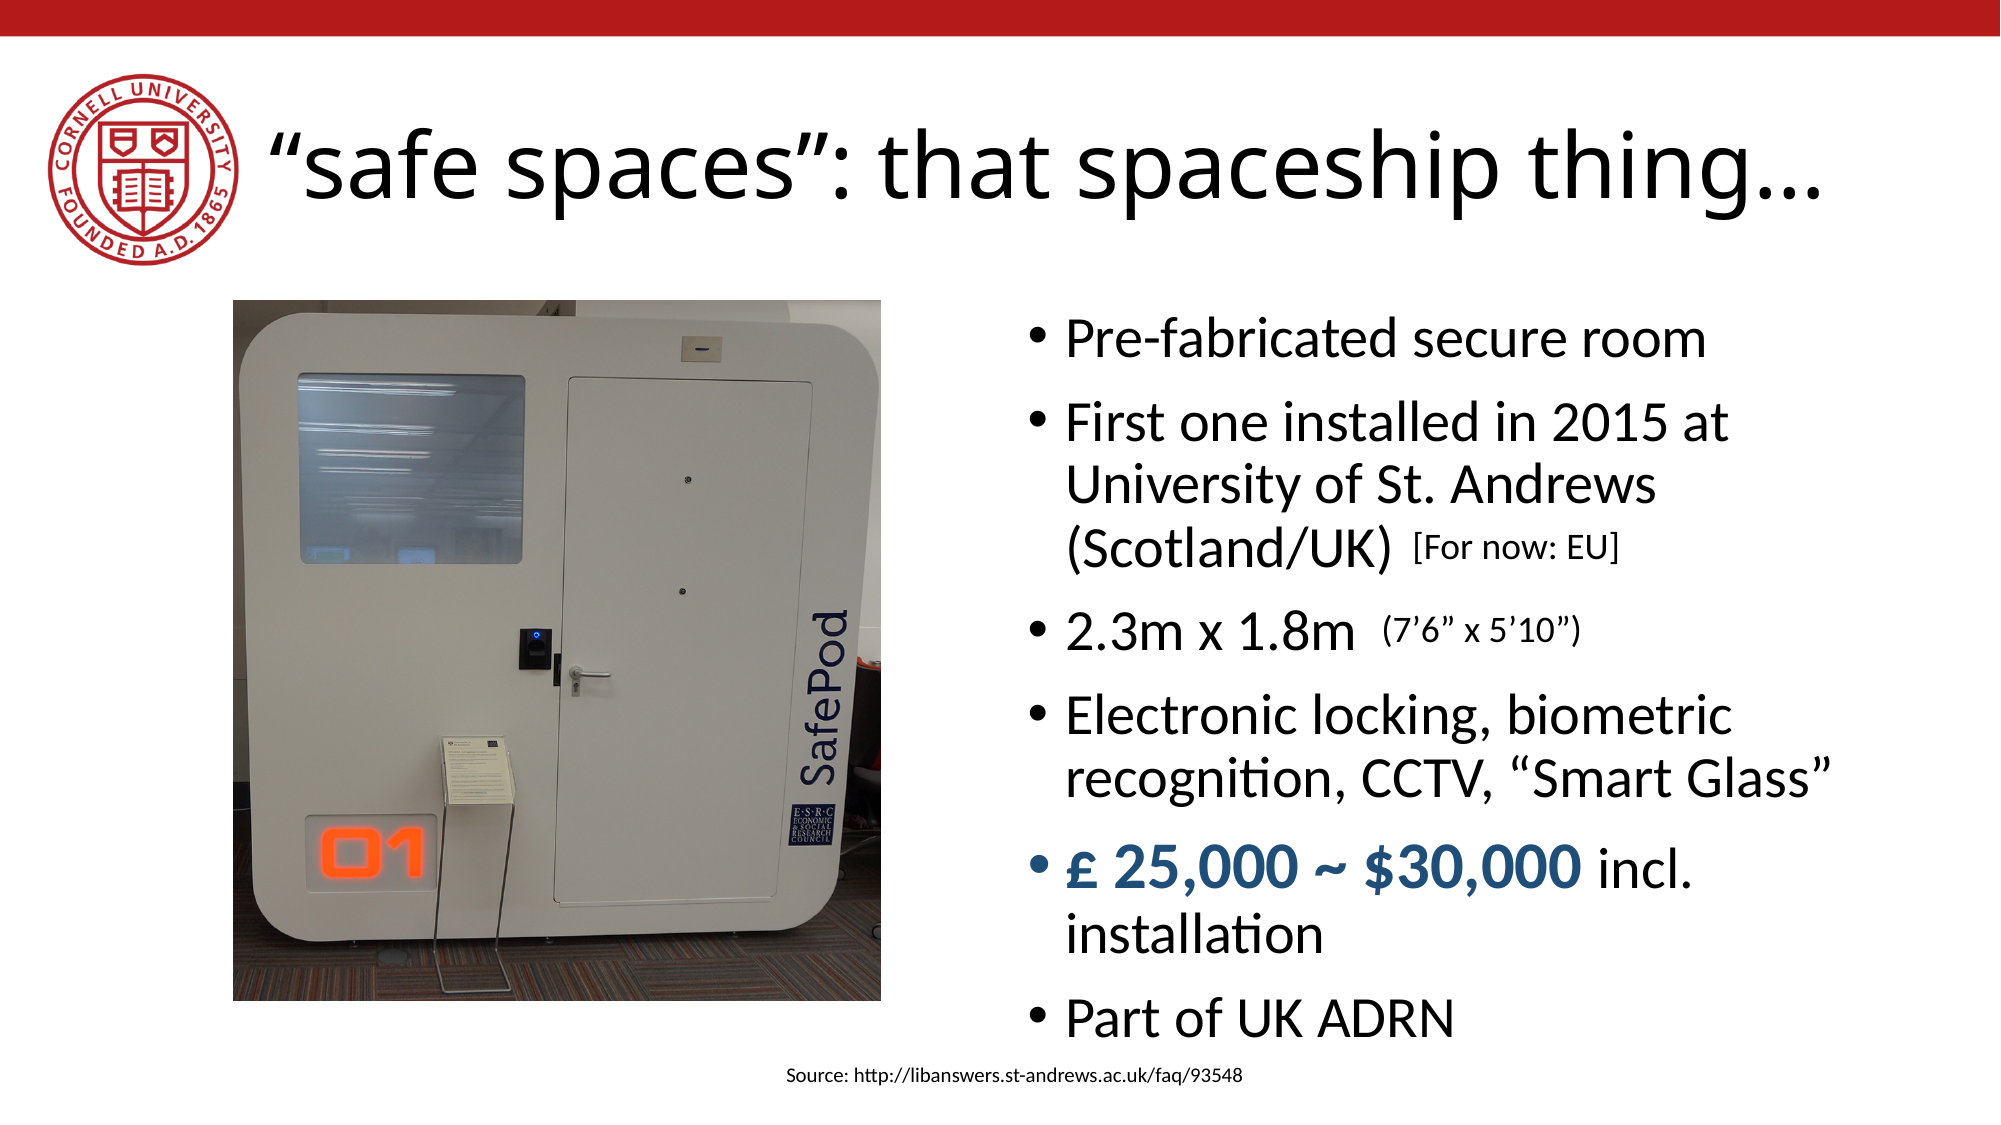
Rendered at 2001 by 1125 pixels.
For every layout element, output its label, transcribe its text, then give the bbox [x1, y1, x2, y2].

text_box [For now: EU] [1397, 514, 1655, 575]
text_box (7’6” x 5’10”) [1366, 597, 1722, 658]
picture [39, 65, 254, 274]
list Pre-fabricated secure room First one installed in 2015 at University of St. Andrews (Scotland/UK) 2.3m x 1.8m Electronic locking, biometric recognition, CCTV, “Smart Glass” £ 25,000 ~ $30,000 incl. installation Part of UK ADRN [1012, 299, 1863, 1054]
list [233, 300, 881, 1001]
text_box Source: http://libanswers.st-andrews.ac.uk/faq/93548 [771, 1054, 1917, 1095]
title “safe spaces”: that spaceship thing… [254, 59, 1863, 278]
